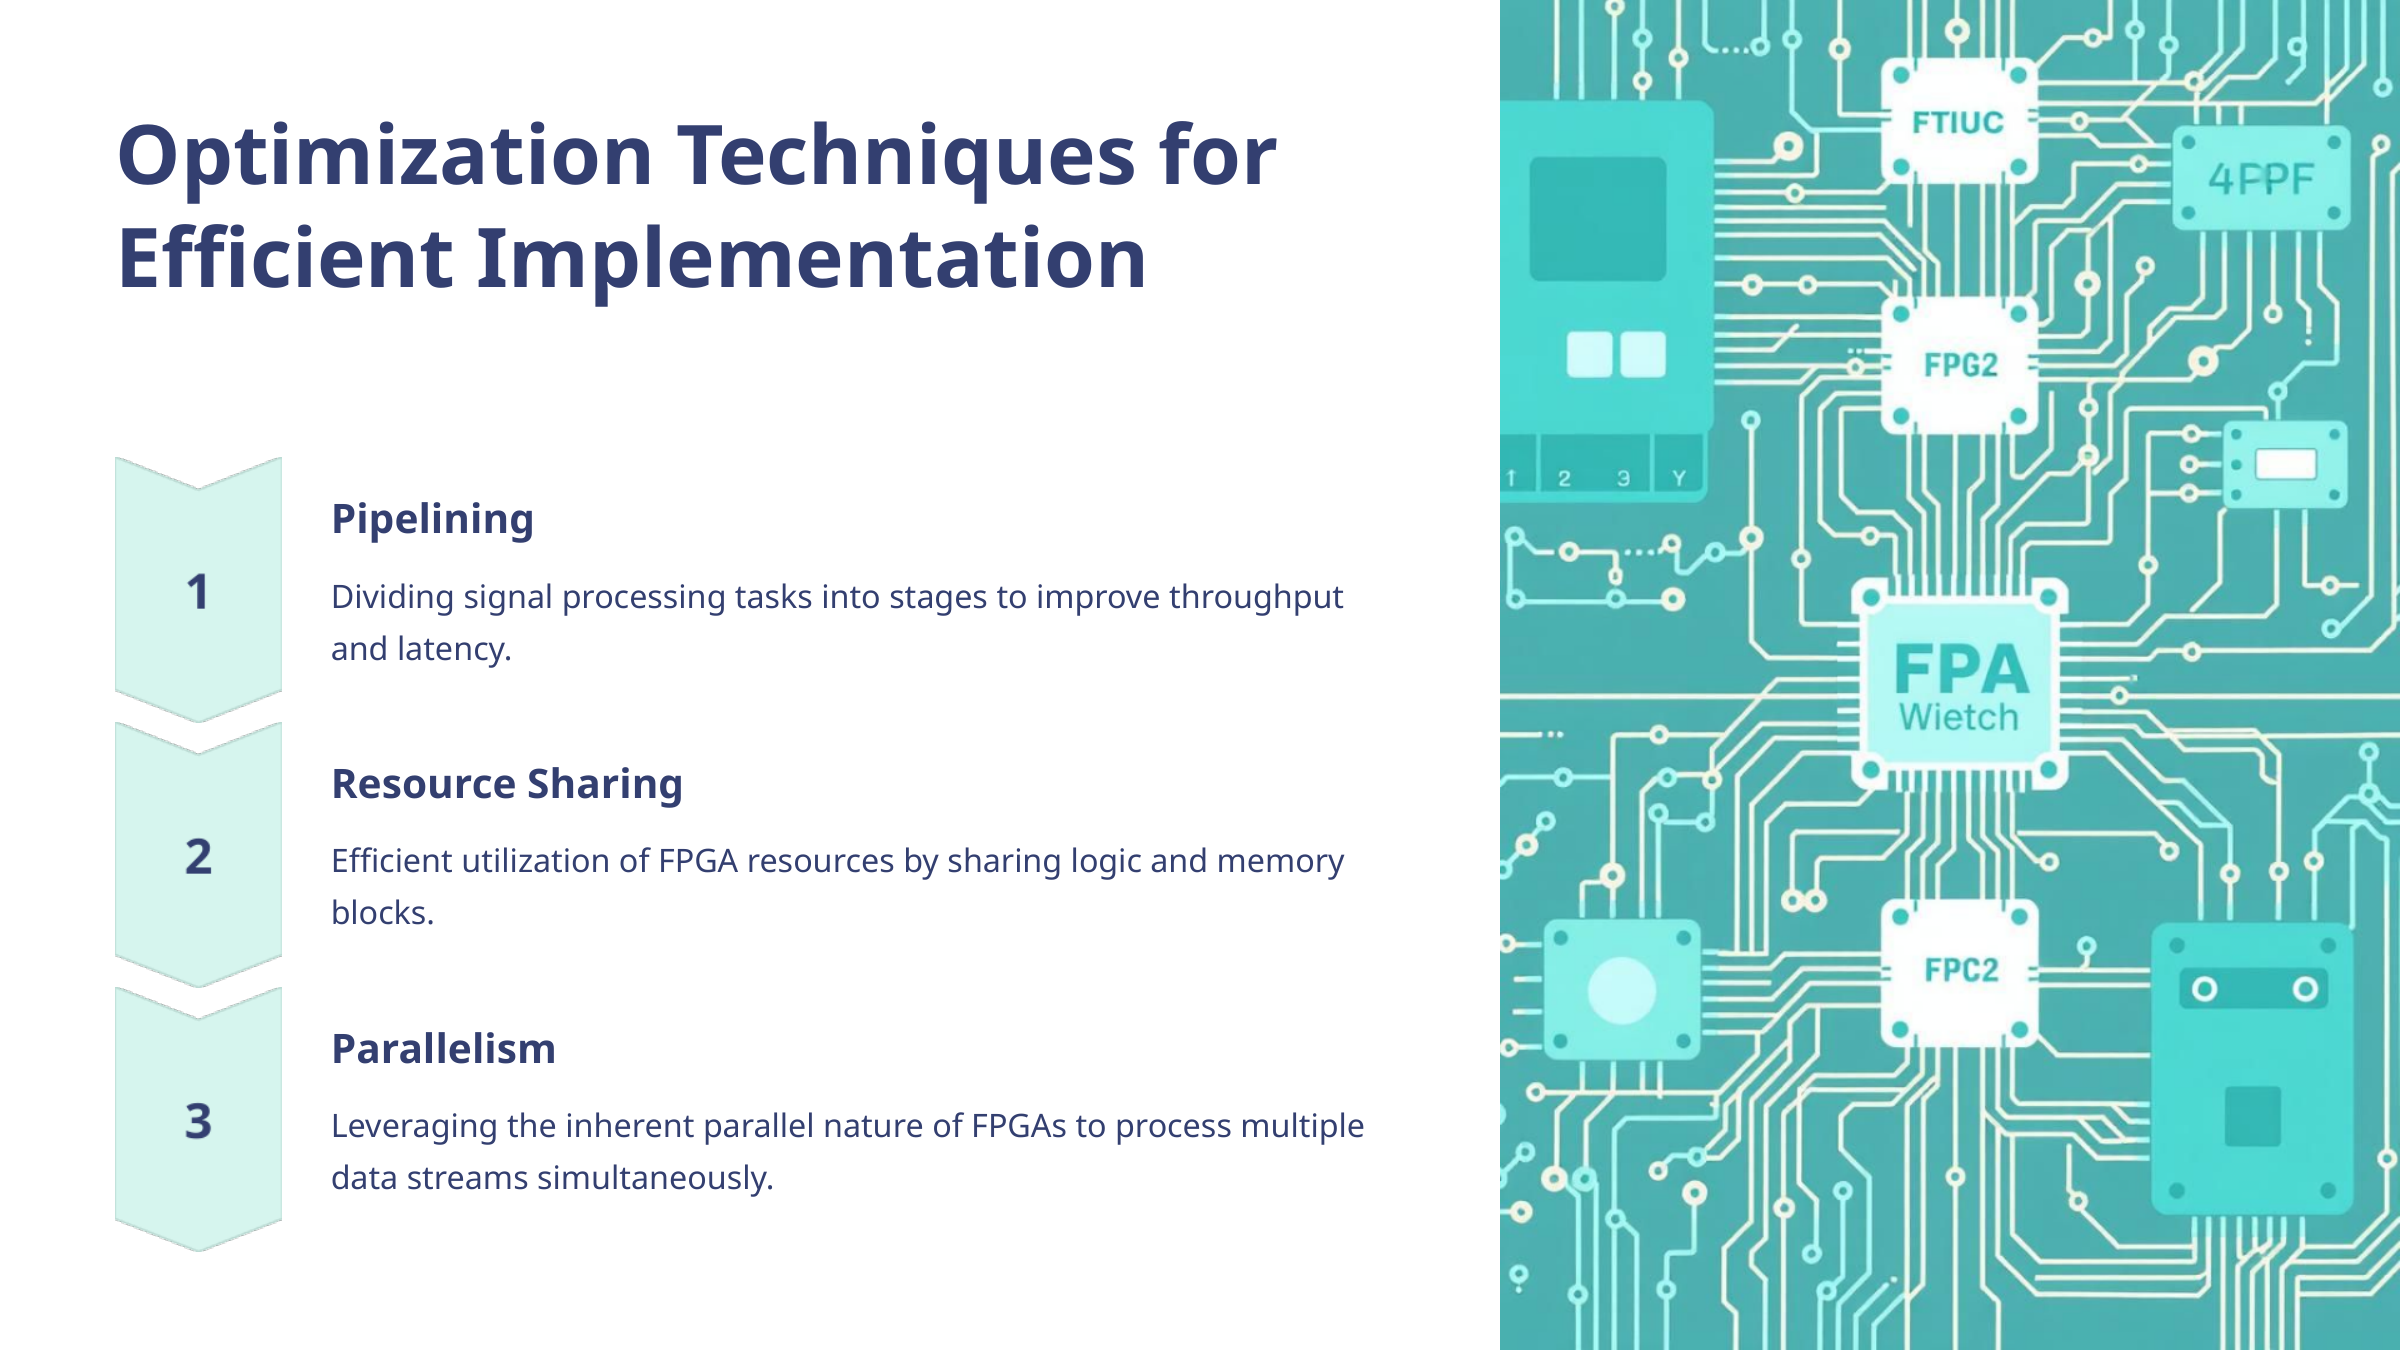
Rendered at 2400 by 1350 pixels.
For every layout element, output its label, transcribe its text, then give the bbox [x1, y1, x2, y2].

text_box Efficient utilization of FPGA resources by sharing logic and memory blocks. [330, 827, 1385, 934]
text_box Optimization Techniques for Efficient Implementation [115, 97, 1385, 409]
text_box Leveraging the inherent parallel nature of FPGAs to process multiple data streams simultaneously. [330, 1091, 1385, 1198]
text_box Parallelism [330, 1020, 745, 1073]
picture [115, 457, 282, 1253]
text_box Dividing signal processing tasks into stages to improve throughput and latency. [330, 562, 1385, 669]
text_box Resource Sharing [330, 755, 789, 808]
text_box Pipelining [330, 490, 745, 543]
picture [1499, 0, 2400, 1350]
